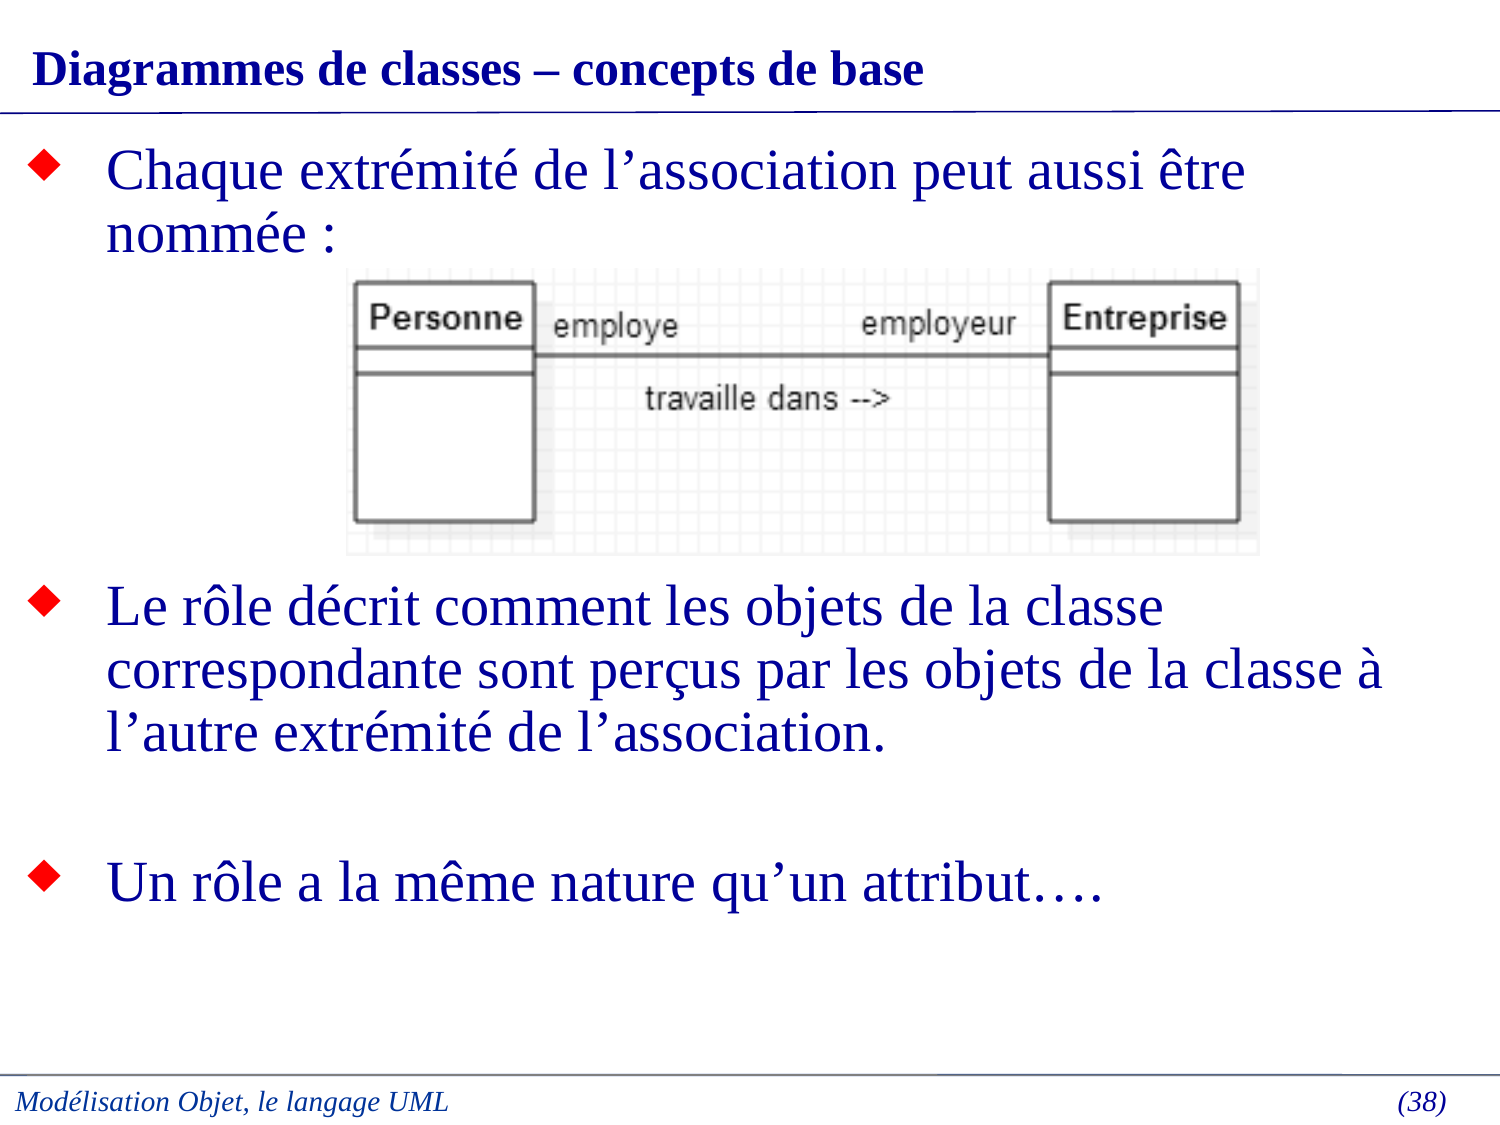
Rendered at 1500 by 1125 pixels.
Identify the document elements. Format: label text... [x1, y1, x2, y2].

list Chaque extrémité de l’association peut aussi être nommée : Le rôle décrit comment les objets de la classe correspondante sont perçus par les objets de la classe à l’autre extrémité de l’association. Un rôle a la même nature qu’un attribut…. [12, 131, 1471, 922]
slide_number (38) [949, 1074, 1462, 1118]
footer Modélisation Objet, le langage UML [0, 1074, 850, 1120]
picture [345, 268, 1260, 557]
title Diagrammes de classes – concepts de base [17, 27, 1481, 104]
